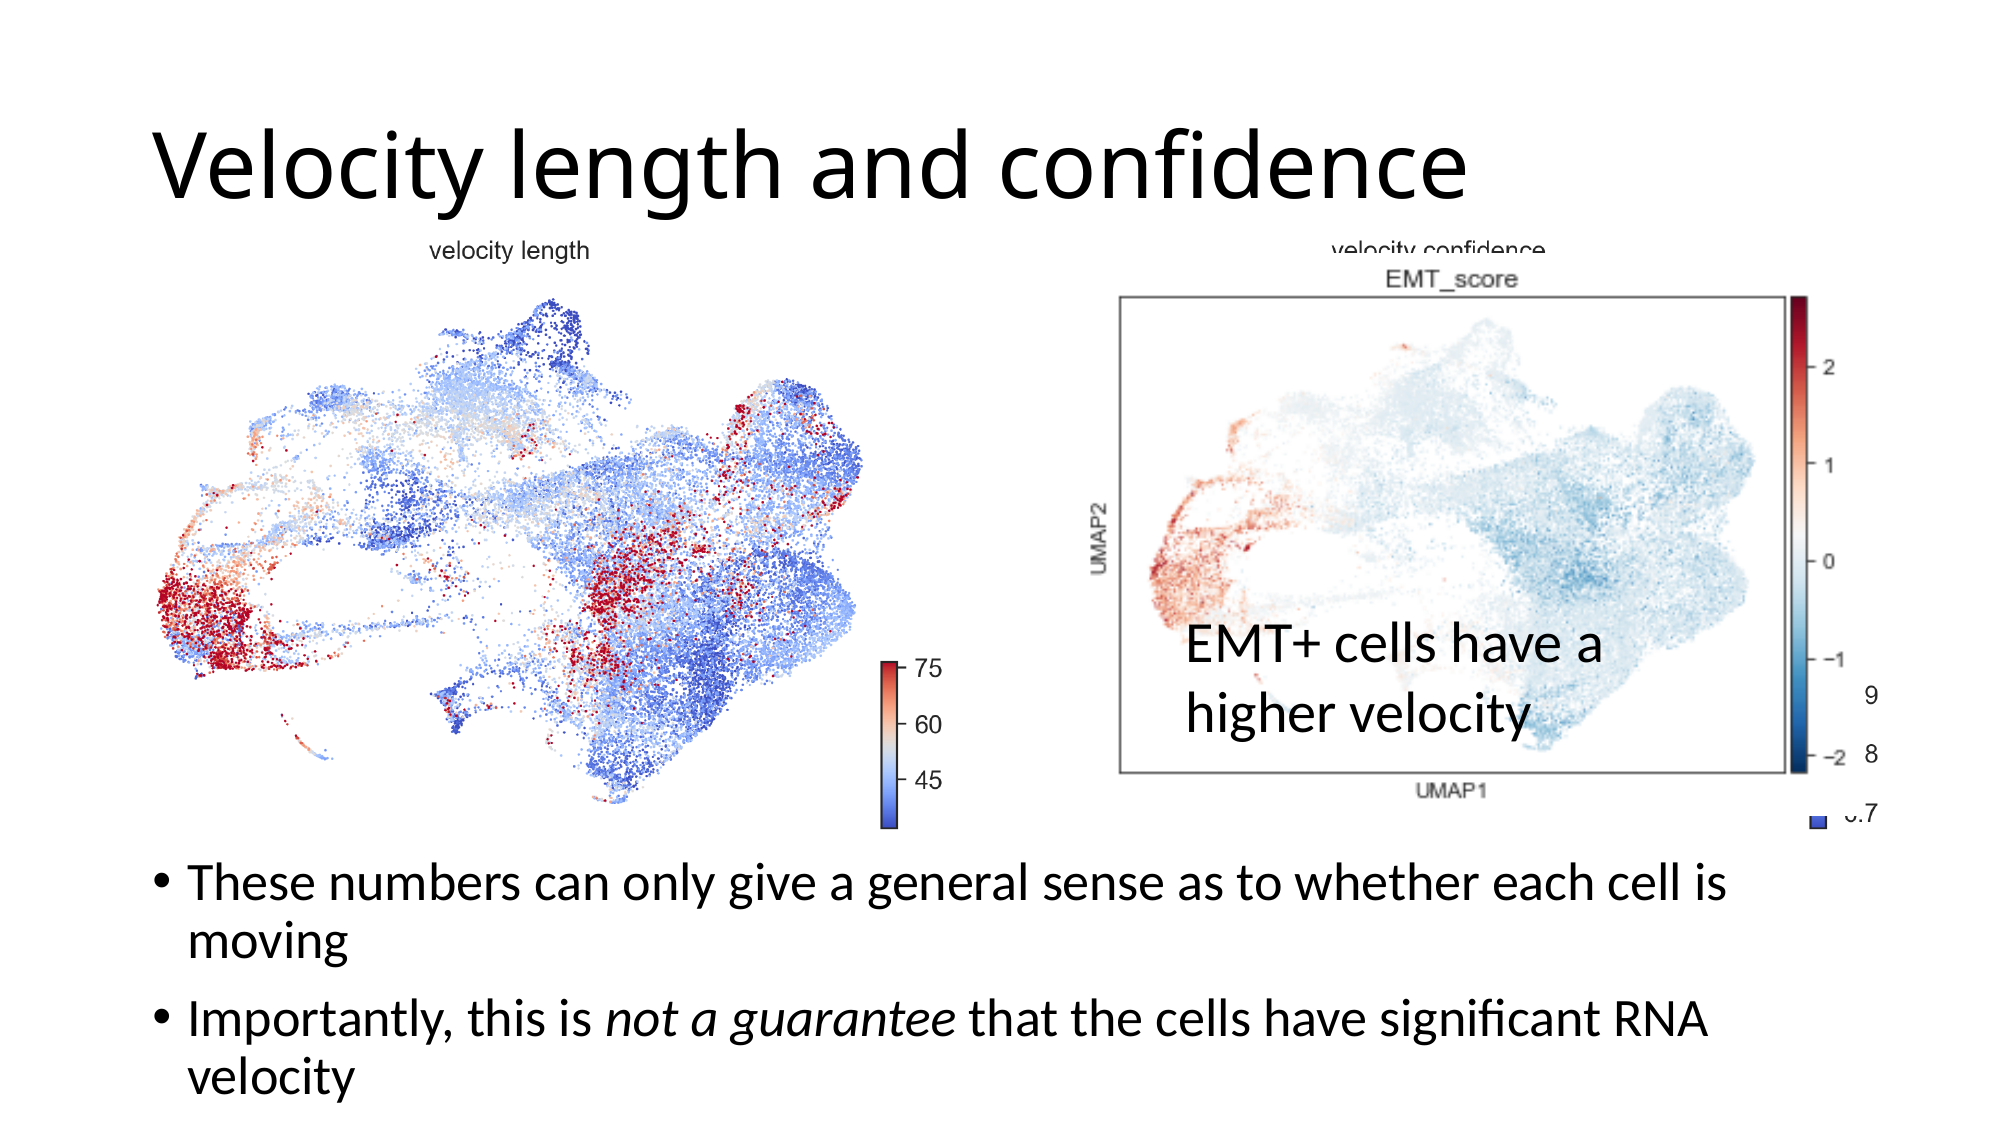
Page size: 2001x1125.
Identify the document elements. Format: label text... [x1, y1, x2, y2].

title Velocity length and confidence [137, 59, 1863, 222]
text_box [1076, 253, 1863, 816]
list These numbers can only give a general sense as to whether each cell is moving Importantly, this is not a guarantee that the cells have significant RNA velocity [137, 847, 1863, 1115]
picture [104, 222, 1896, 847]
